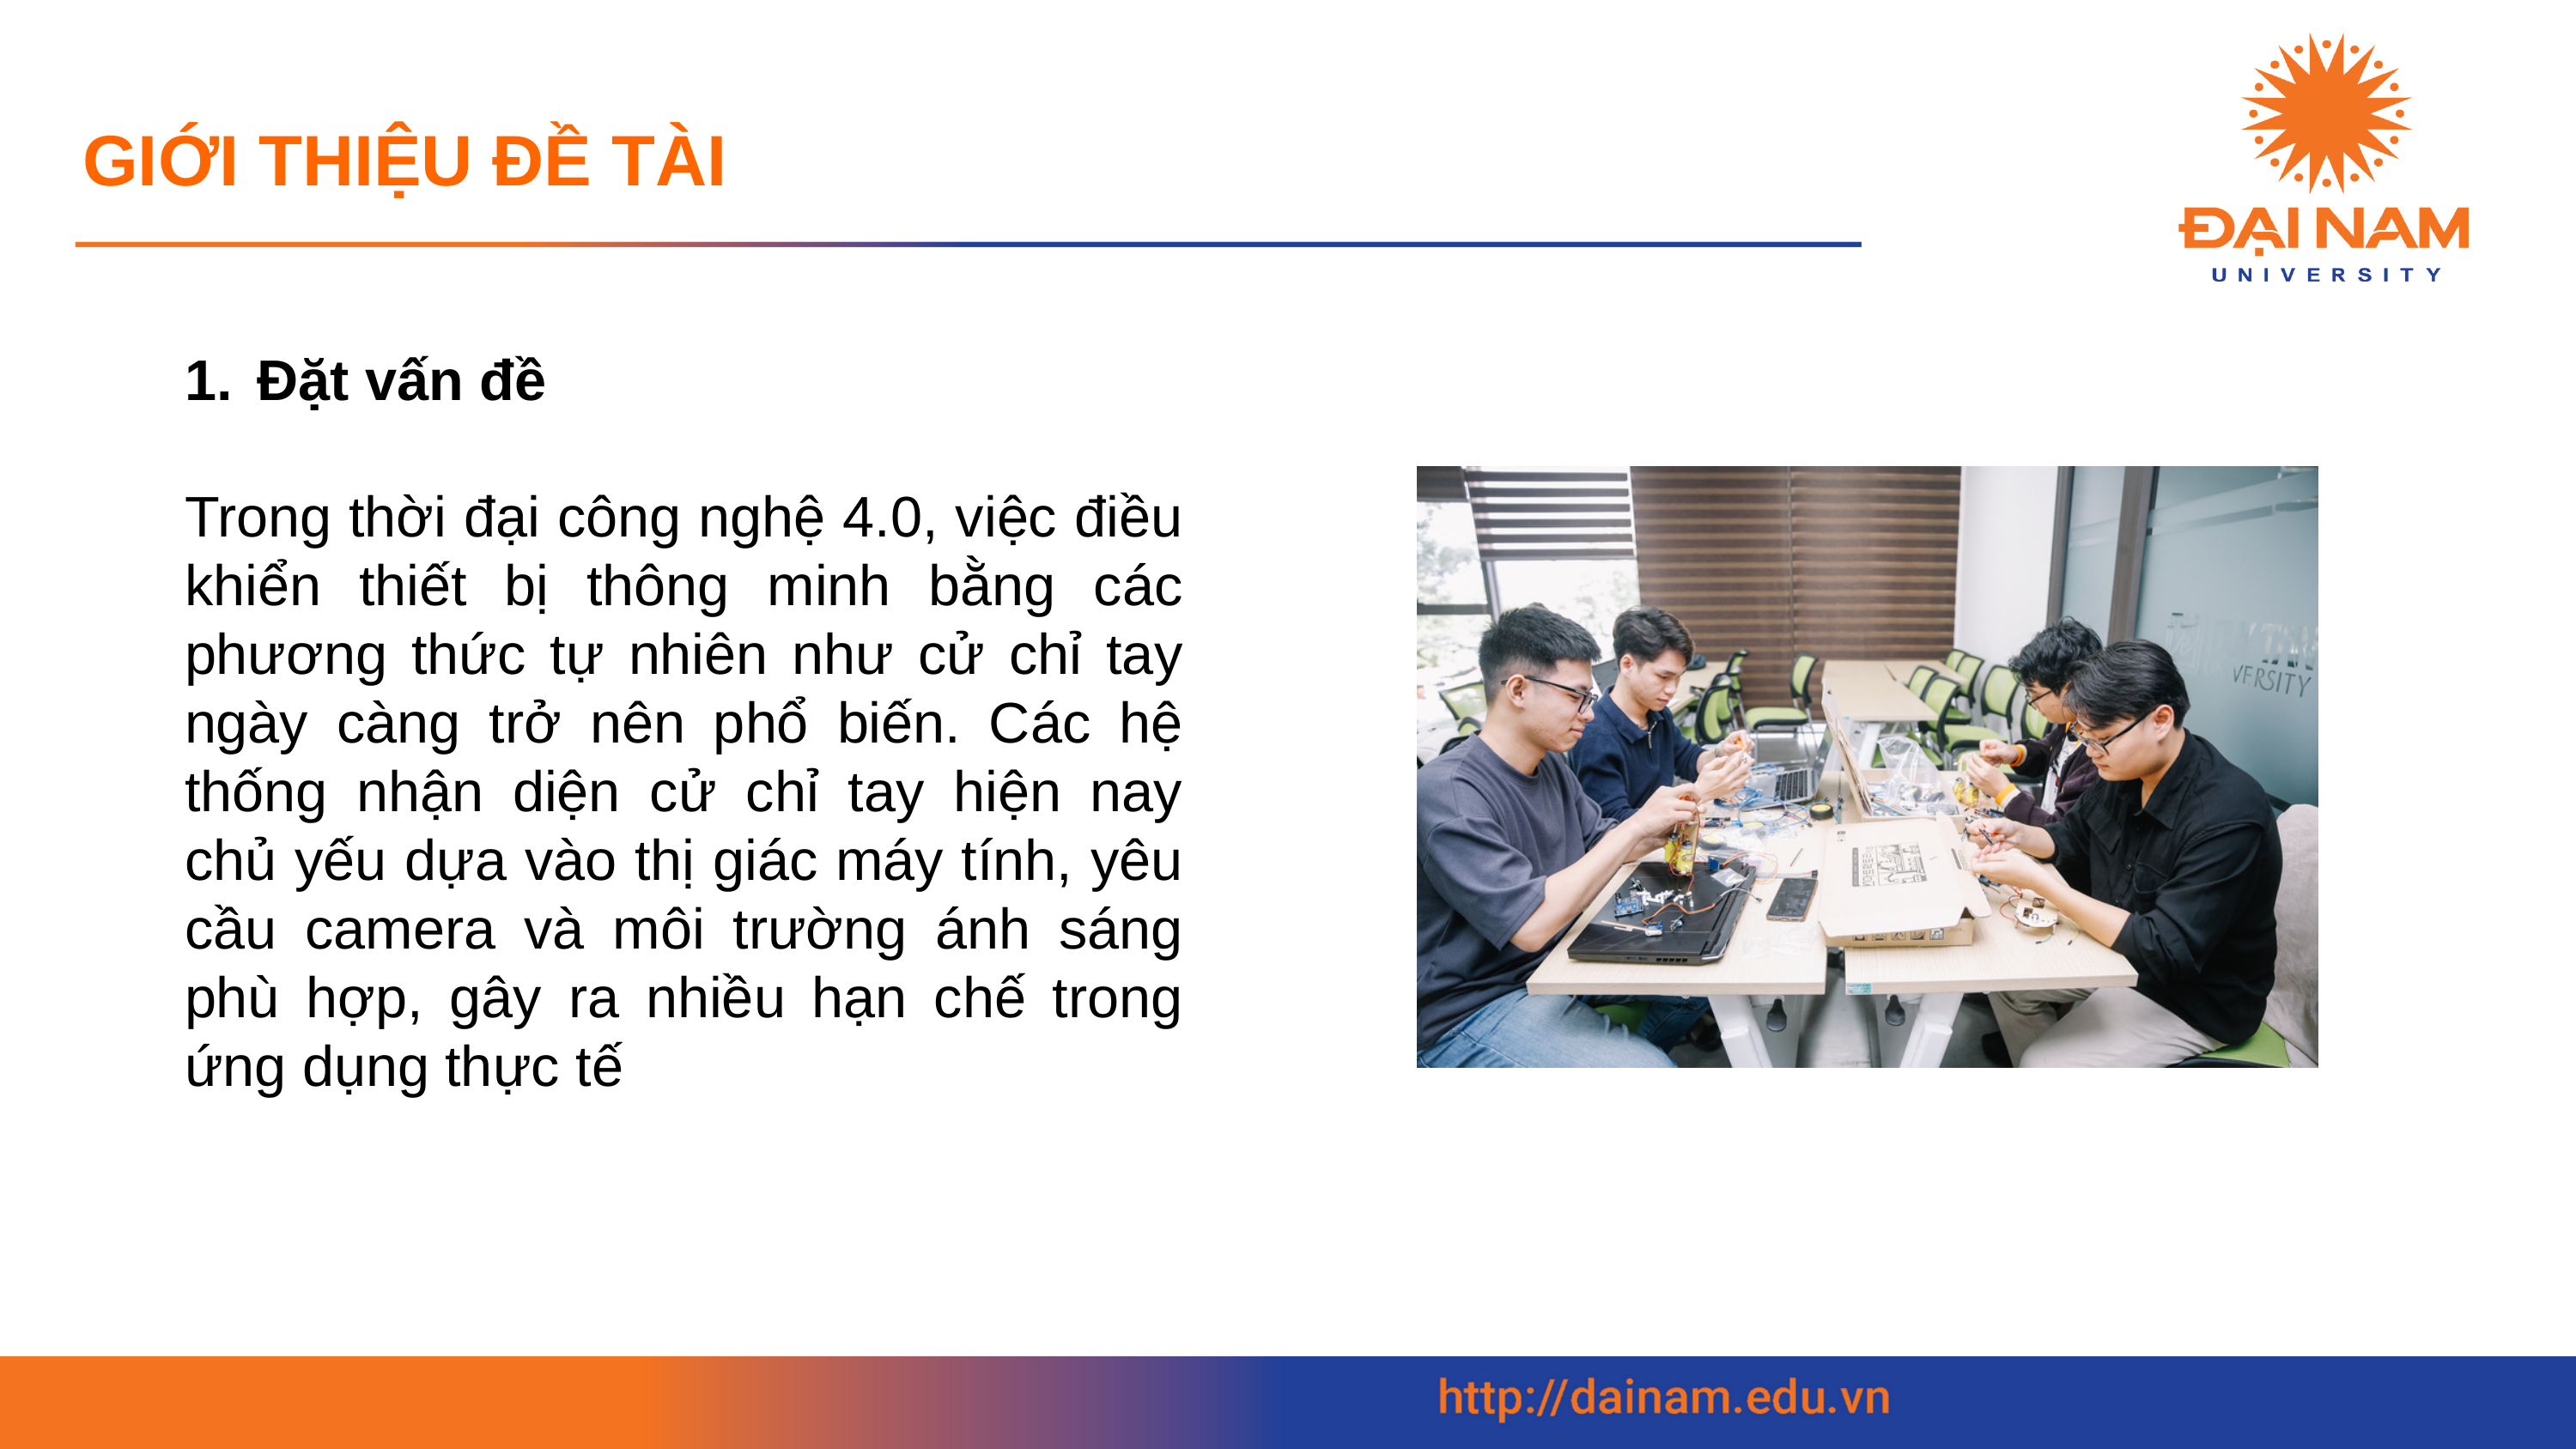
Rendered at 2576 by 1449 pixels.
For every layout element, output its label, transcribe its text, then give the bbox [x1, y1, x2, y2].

picture [1416, 466, 2319, 1068]
text_box GIỚI THIỆU ĐỀ TÀI [70, 107, 1941, 207]
picture [75, 241, 1862, 247]
text_box [0, 1356, 2576, 1449]
text_box Đặt vấn đề Trong thời đại công nghệ 4.0, việc điều khiển thiết bị thông minh bằng các phương thức tự nhiên như cử chỉ tay ngày càng trở nên phổ biến. Các hệ thống nhận diện cử chỉ tay hiện nay chủ yếu dựa vào thị giác máy tính, yêu cầu camera và môi trường ánh sáng phù hợp, gây ra nhiều hạn chế trong ứng dụng thực tế [171, 336, 1197, 1105]
text_box [2178, 33, 2469, 282]
